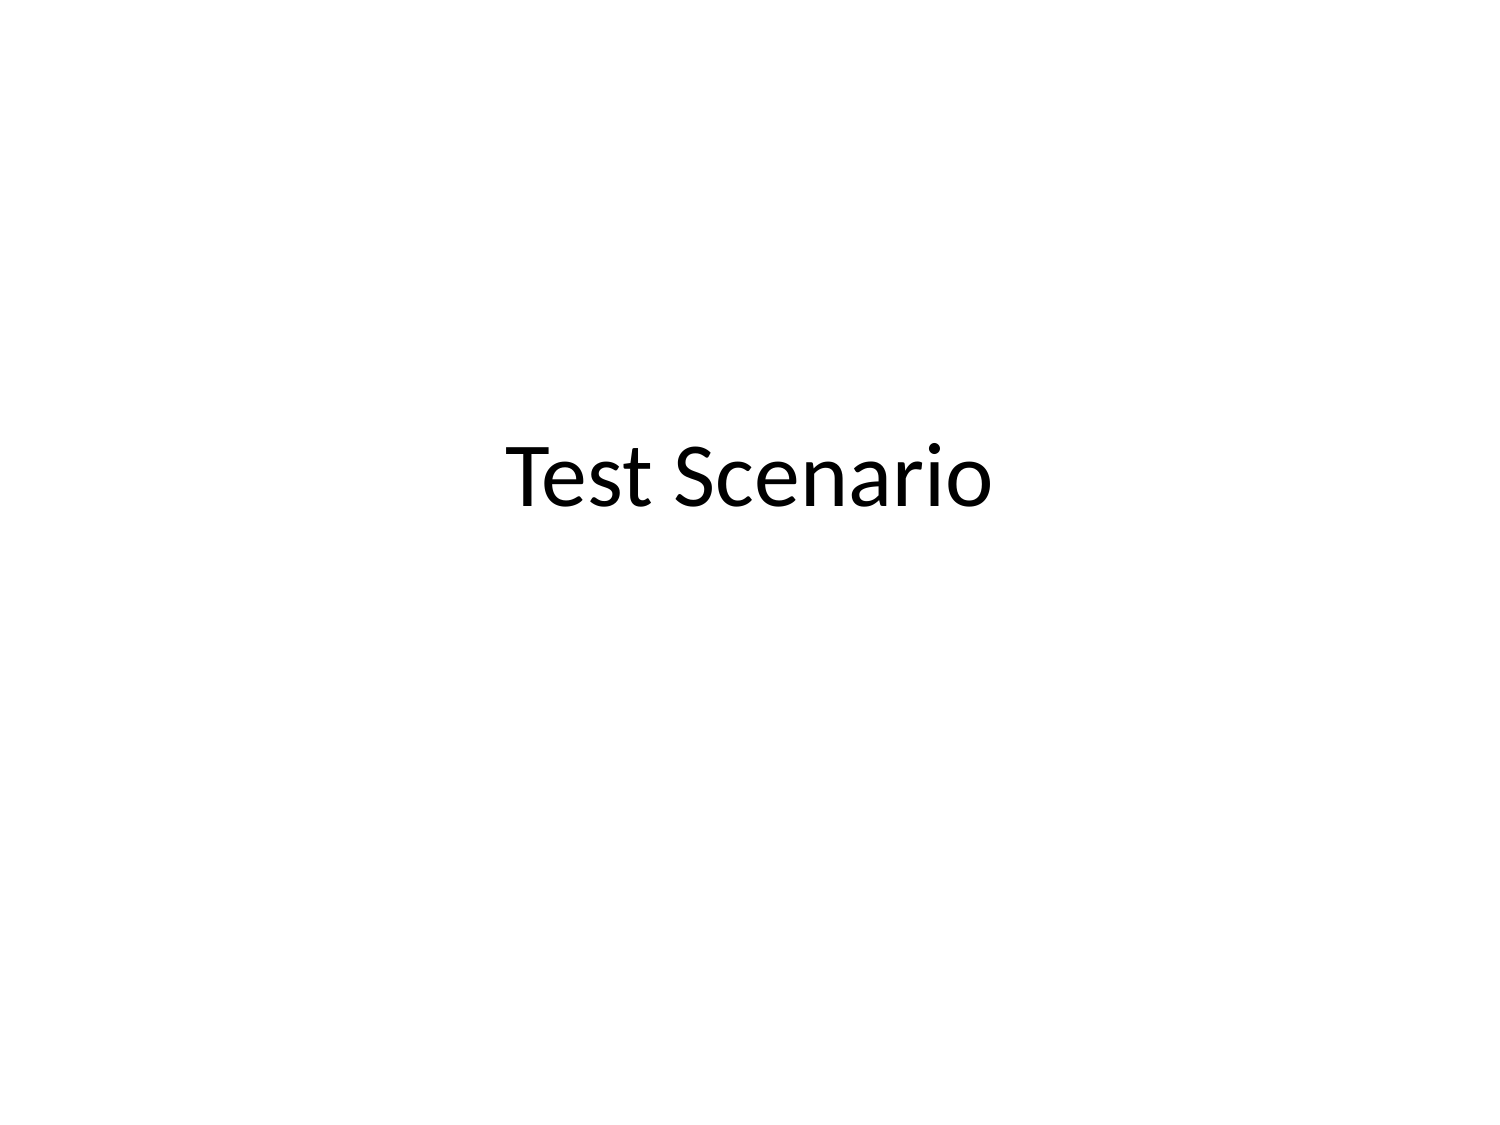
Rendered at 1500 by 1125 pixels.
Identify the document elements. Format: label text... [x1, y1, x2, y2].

title Test Scenario [112, 349, 1388, 591]
